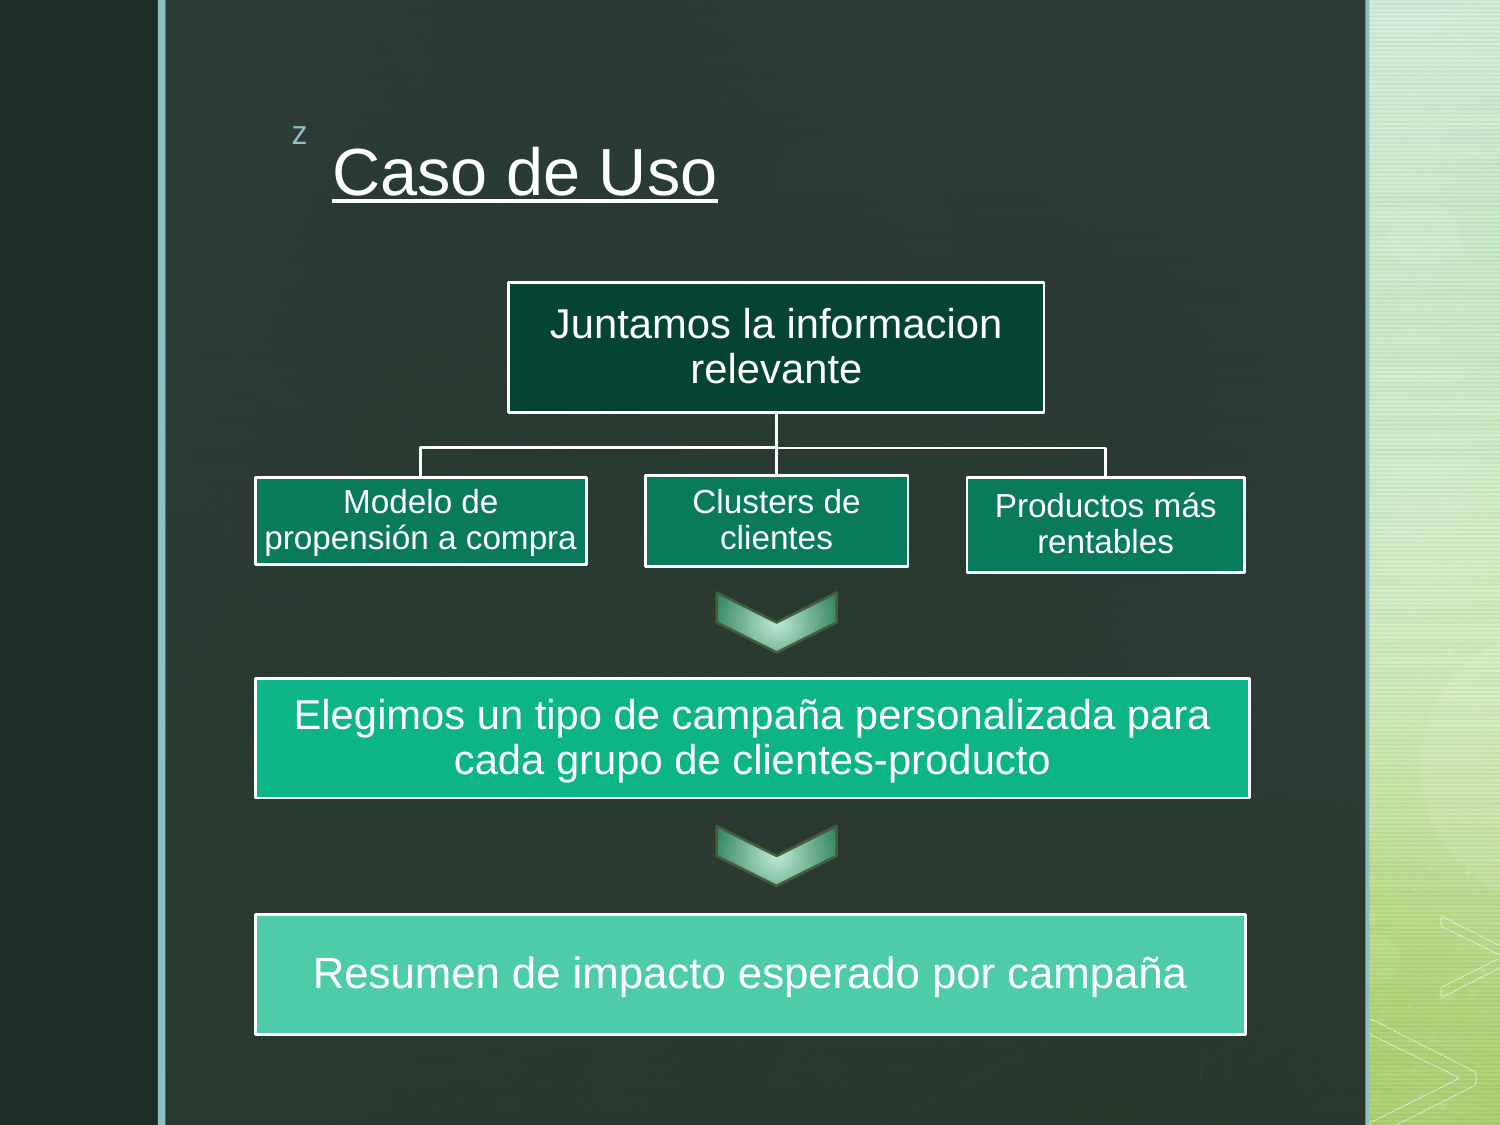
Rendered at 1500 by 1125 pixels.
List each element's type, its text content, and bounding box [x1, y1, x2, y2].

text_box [254, 267, 1245, 590]
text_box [255, 675, 1251, 1040]
picture [1370, 0, 1500, 1125]
text_box [715, 591, 838, 654]
title Caso de Uso [278, 130, 733, 244]
